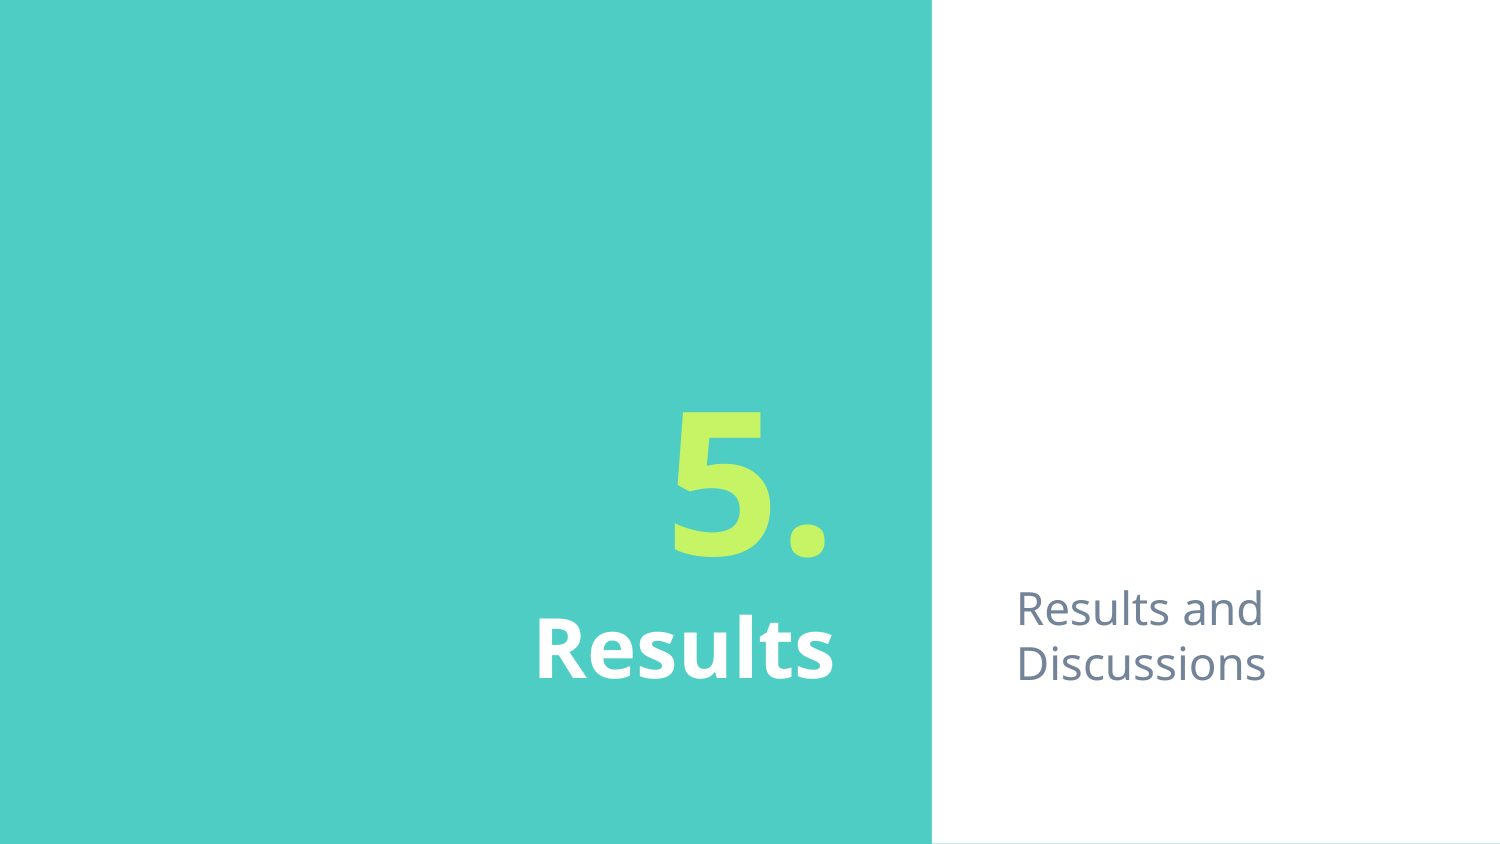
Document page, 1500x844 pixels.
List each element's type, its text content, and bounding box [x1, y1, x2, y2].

subtitle Results and Discussions [1000, 469, 1403, 705]
title 5. Results [112, 475, 852, 711]
